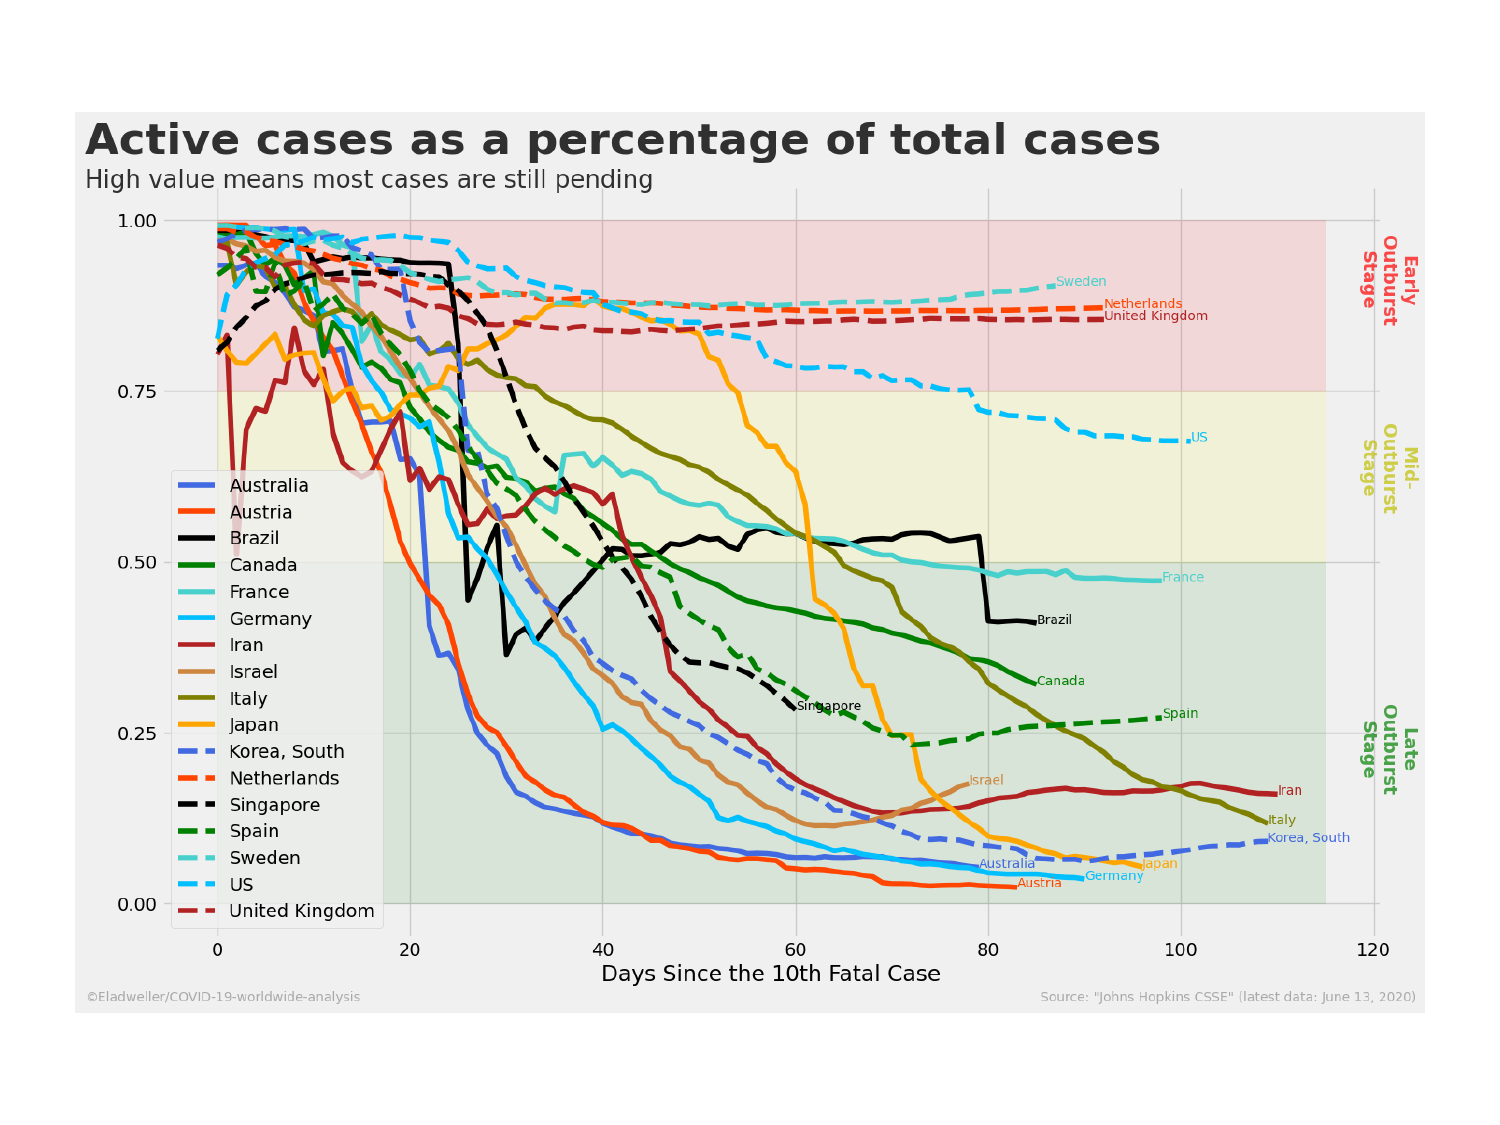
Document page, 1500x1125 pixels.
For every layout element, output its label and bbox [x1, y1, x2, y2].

picture [74, 112, 1426, 1013]
